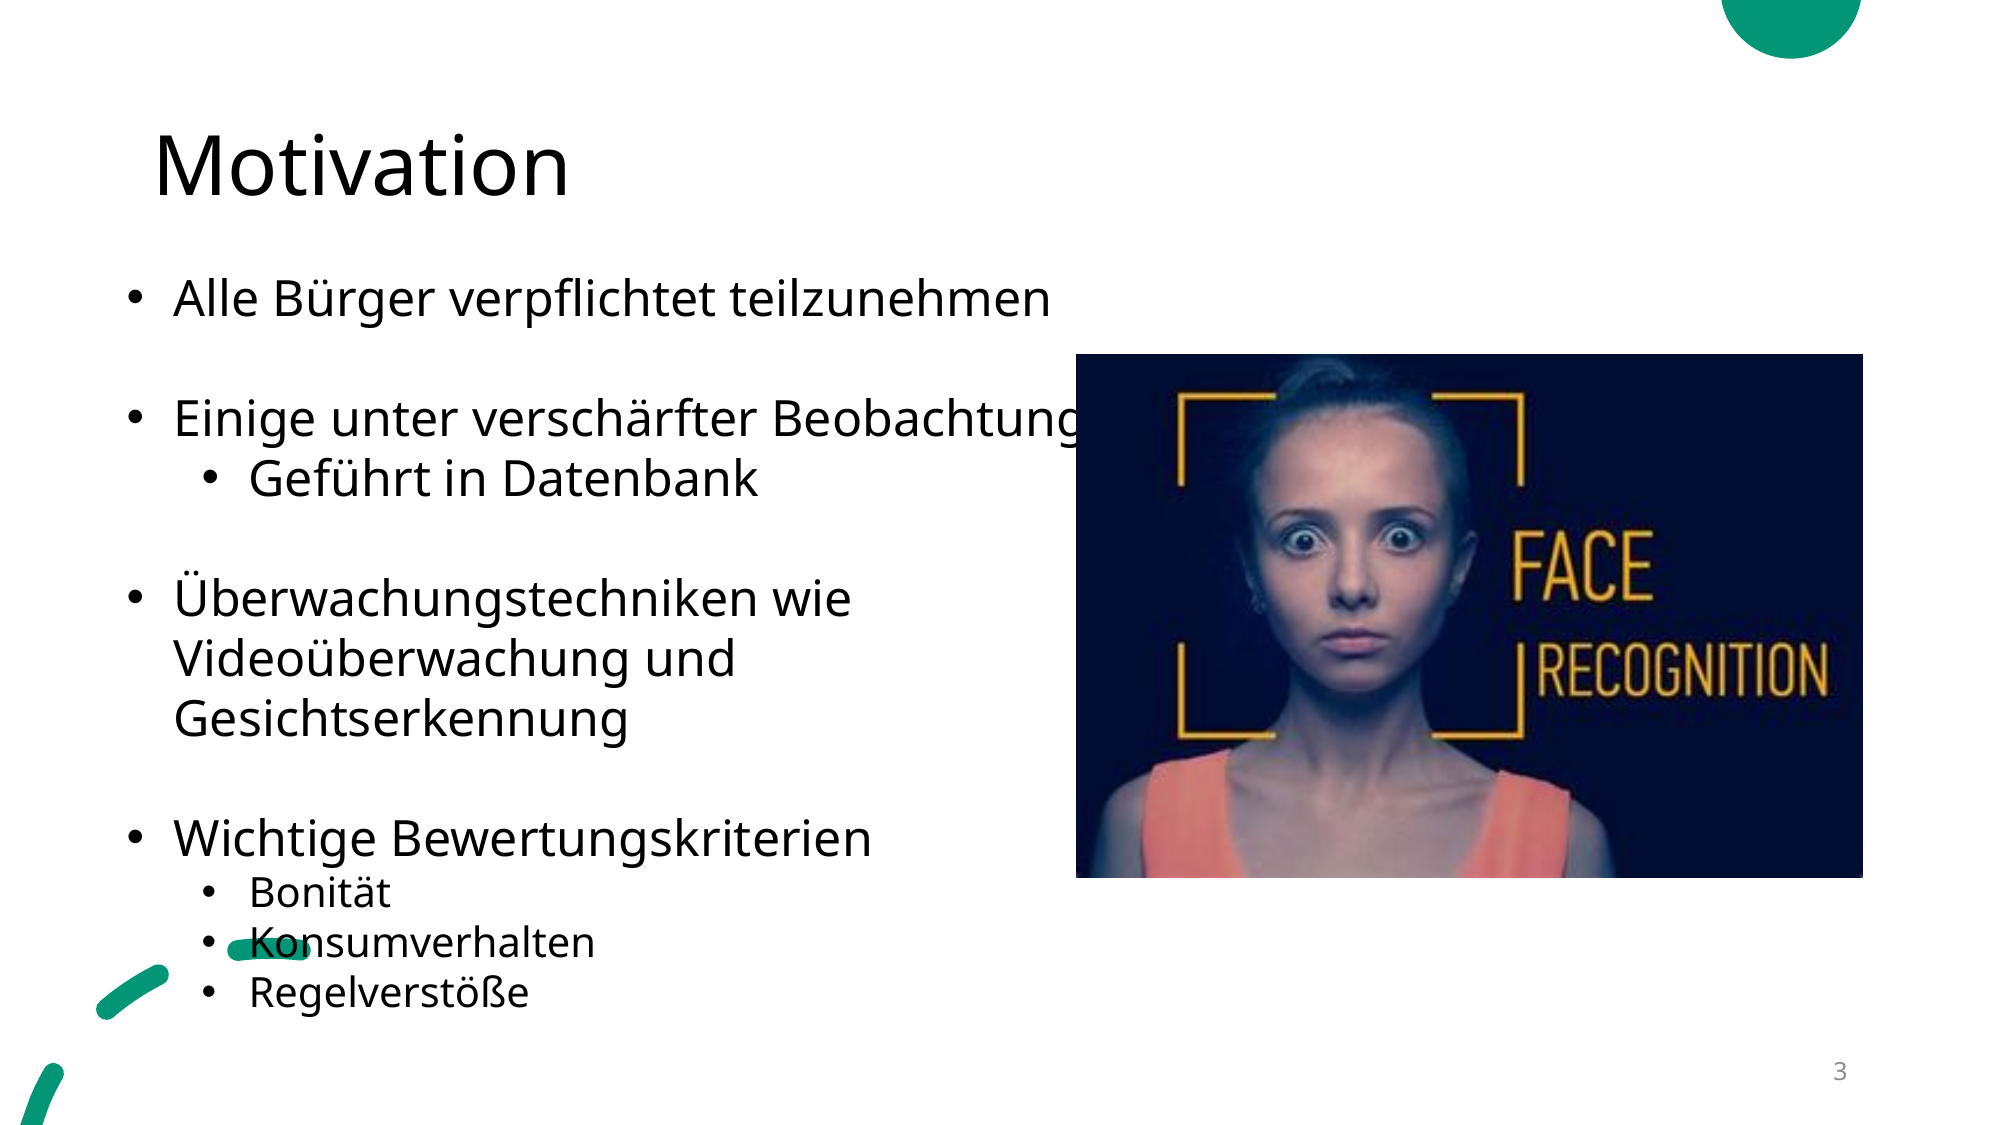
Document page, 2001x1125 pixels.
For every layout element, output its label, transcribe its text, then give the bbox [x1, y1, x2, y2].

picture [1076, 354, 1863, 878]
text_box Alle Bürger verpflichtet teilzunehmen Einige unter verschärfter Beobachtung Geführt in Datenbank Überwachungstechniken wie Videoüberwachung und Gesichtserkennung Wichtige Bewertungskriterien Bonität Konsumverhalten Regelverstöße [111, 258, 1133, 1024]
title Motivation [137, 59, 1863, 278]
slide_number 3 [1412, 1042, 1863, 1103]
